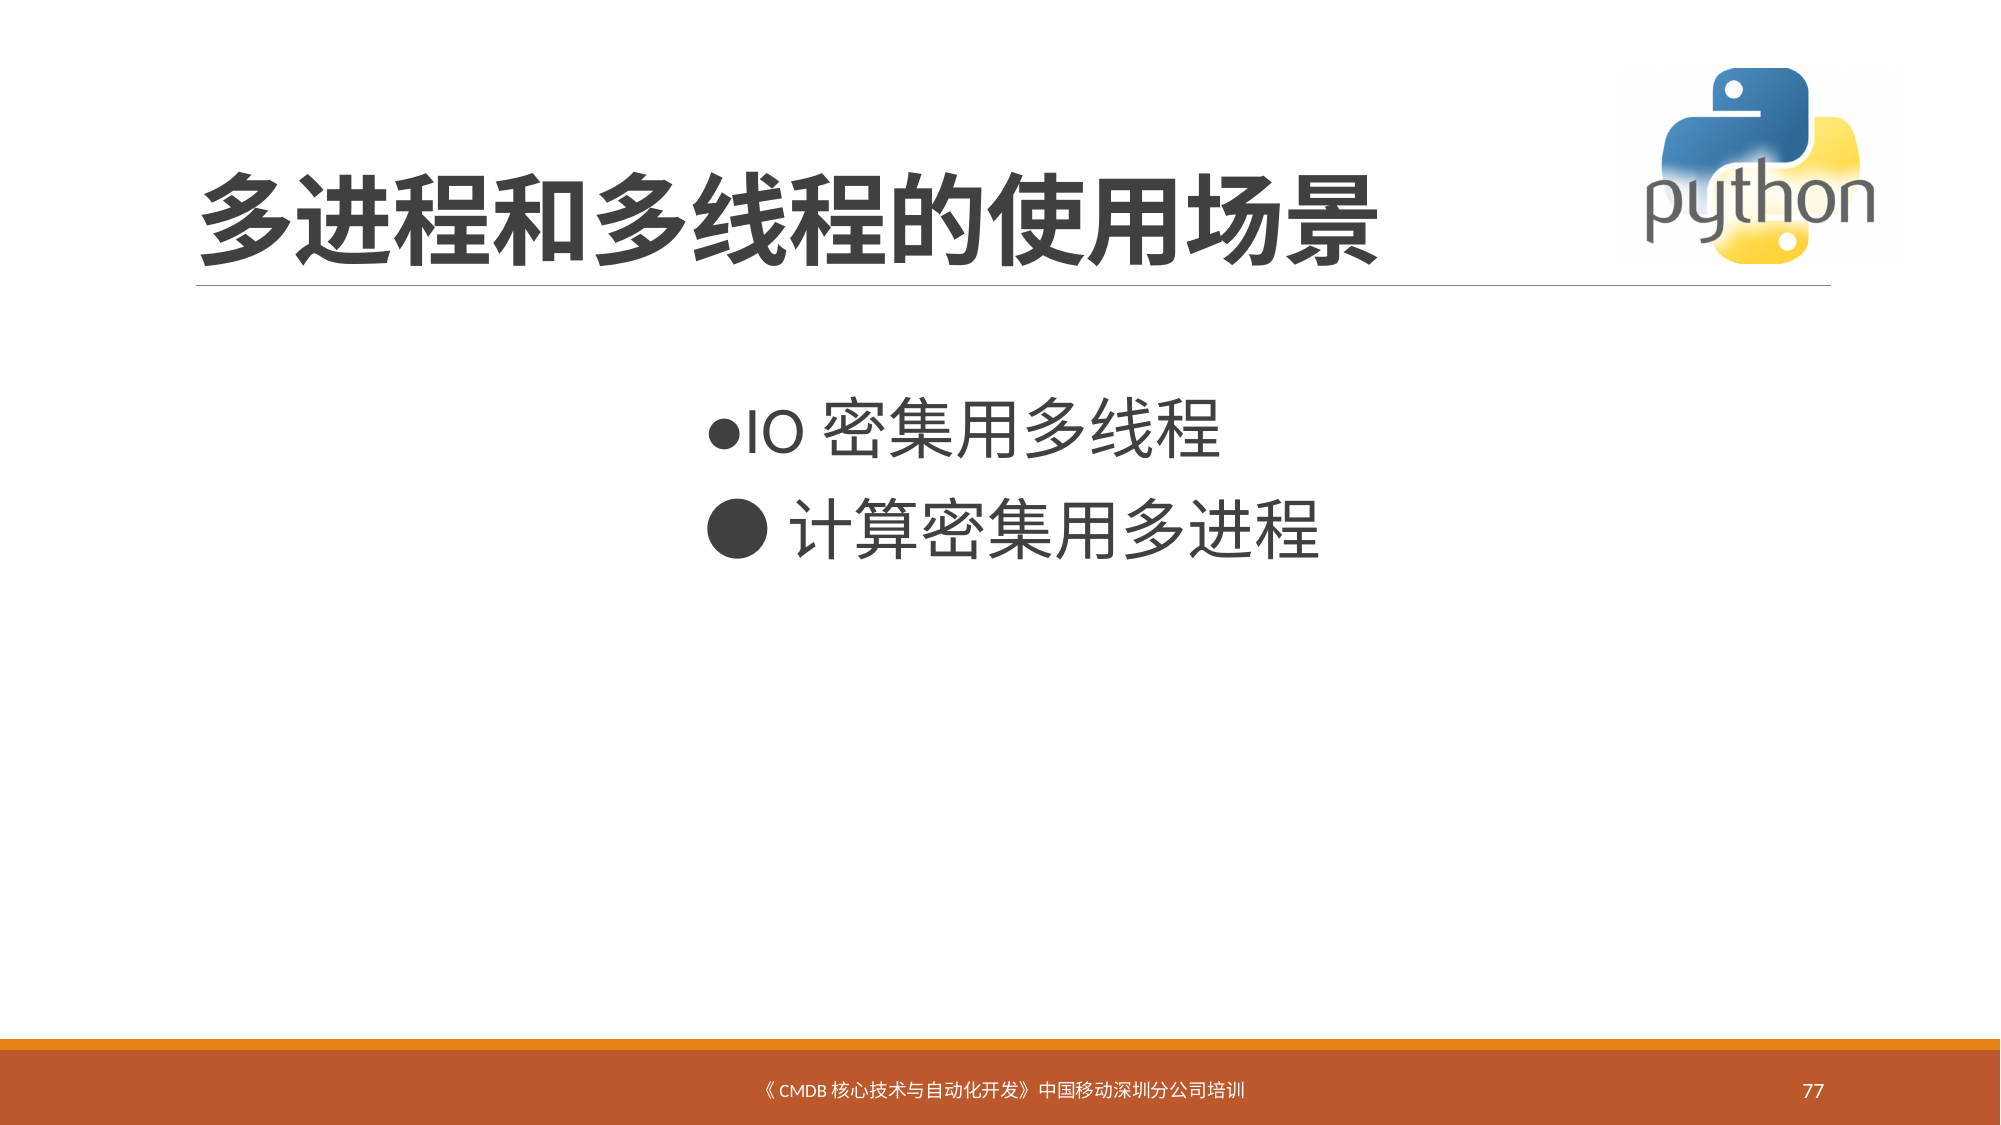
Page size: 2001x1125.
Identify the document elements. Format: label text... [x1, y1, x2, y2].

title 多进程和多线程的使用场景 [180, 47, 1830, 285]
footer 《CMDB核心技术与自动化开发》中国移动深圳分公司培训 [604, 1059, 1396, 1120]
picture [1616, 68, 1906, 264]
slide_number 77 [1624, 1059, 1840, 1120]
list ●IO密集用多线程 ●计算密集用多进程 [704, 388, 1448, 673]
